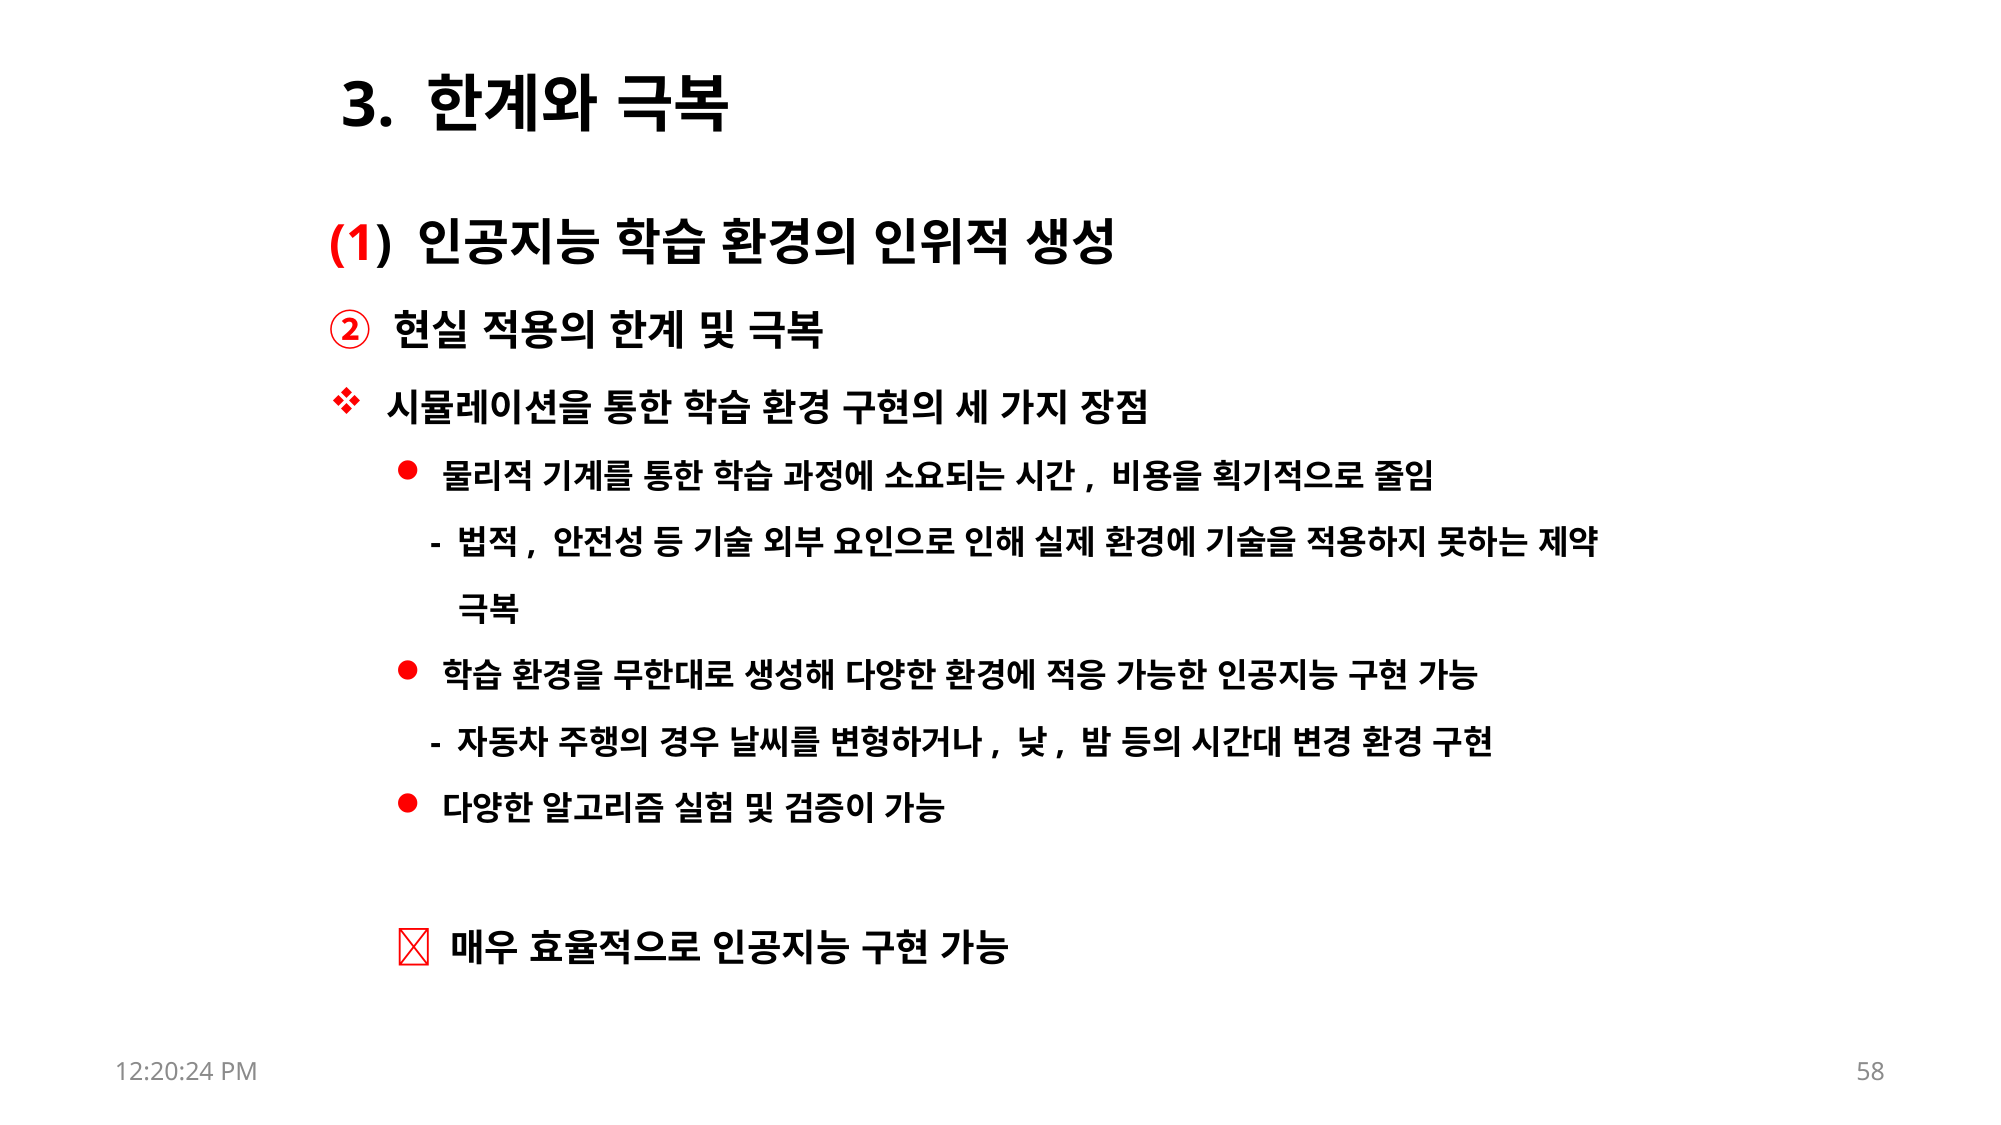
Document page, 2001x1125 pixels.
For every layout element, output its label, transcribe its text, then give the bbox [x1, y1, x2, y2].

slide_number 58 [1433, 1042, 1900, 1103]
title 3. 한계와 극복 [326, 42, 1677, 161]
list (1) 인공지능 학습 환경의 인위적 생성 ② 현실 적용의 한계 및 극복 시뮬레이션을 통한 학습 환경 구현의 세 가지 장점 물리적 기계를 통한 학습 과정에 소요되는 시간, 비용을 획기적으로 줄임 - 법적, 안전성 등 기술 외부 요인으로 인해 실제 환경에 기술을 적용하지 못하는 제약 극복 학습 환경을 무한대로 생성해 다양한 환경에 적응 가능한 인공지능 구현 가능 - 자동차 주행의 경우 날씨를 변형하거나, 낮, 밤 등의 시간대 변경 환경 구현 다양한 알고리즘 실험 및 검증이 가능  매우 효율적으로 인공지능 구현 가능 [314, 172, 1750, 1106]
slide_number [99, 1042, 567, 1103]
